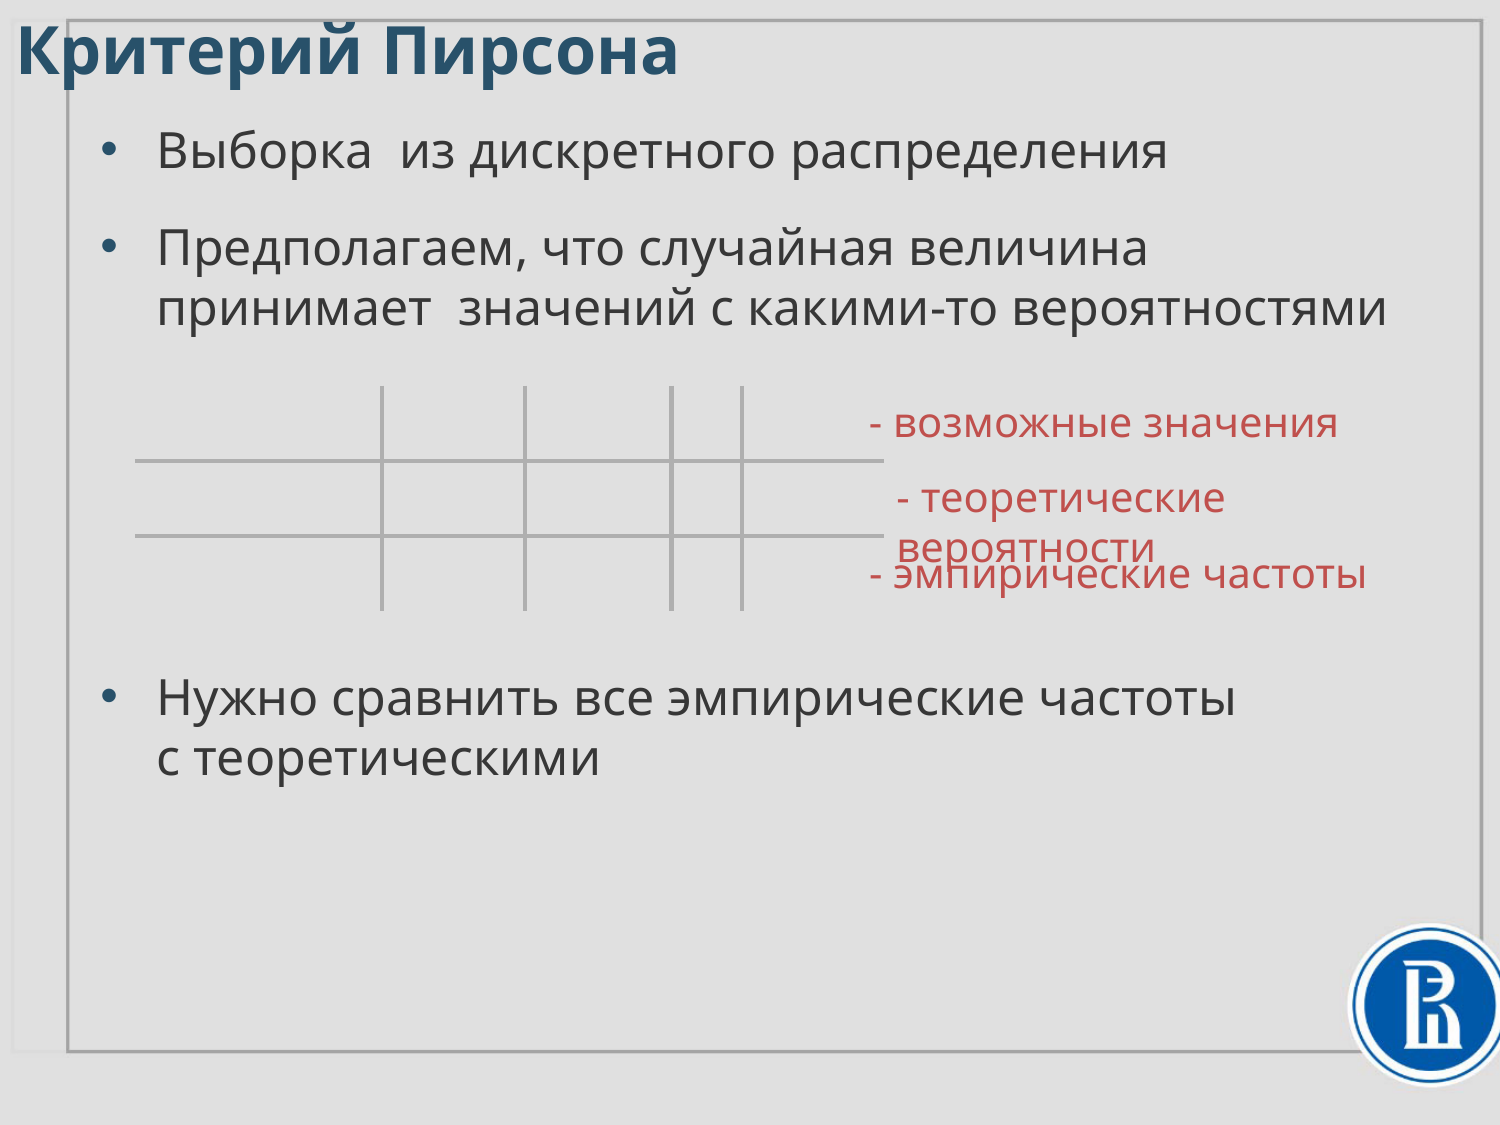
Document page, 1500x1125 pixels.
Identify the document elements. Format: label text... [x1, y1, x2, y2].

text_box - возможные значения [853, 388, 1354, 454]
picture [527, 463, 669, 534]
text_box - эмпирические частоты [854, 539, 1383, 605]
picture [674, 463, 740, 534]
title Критерий Пирсона [0, 0, 1500, 102]
picture [384, 463, 523, 534]
text_box - теоретические вероятности [881, 462, 1500, 578]
picture [744, 463, 881, 534]
picture [0, 102, 1500, 1125]
